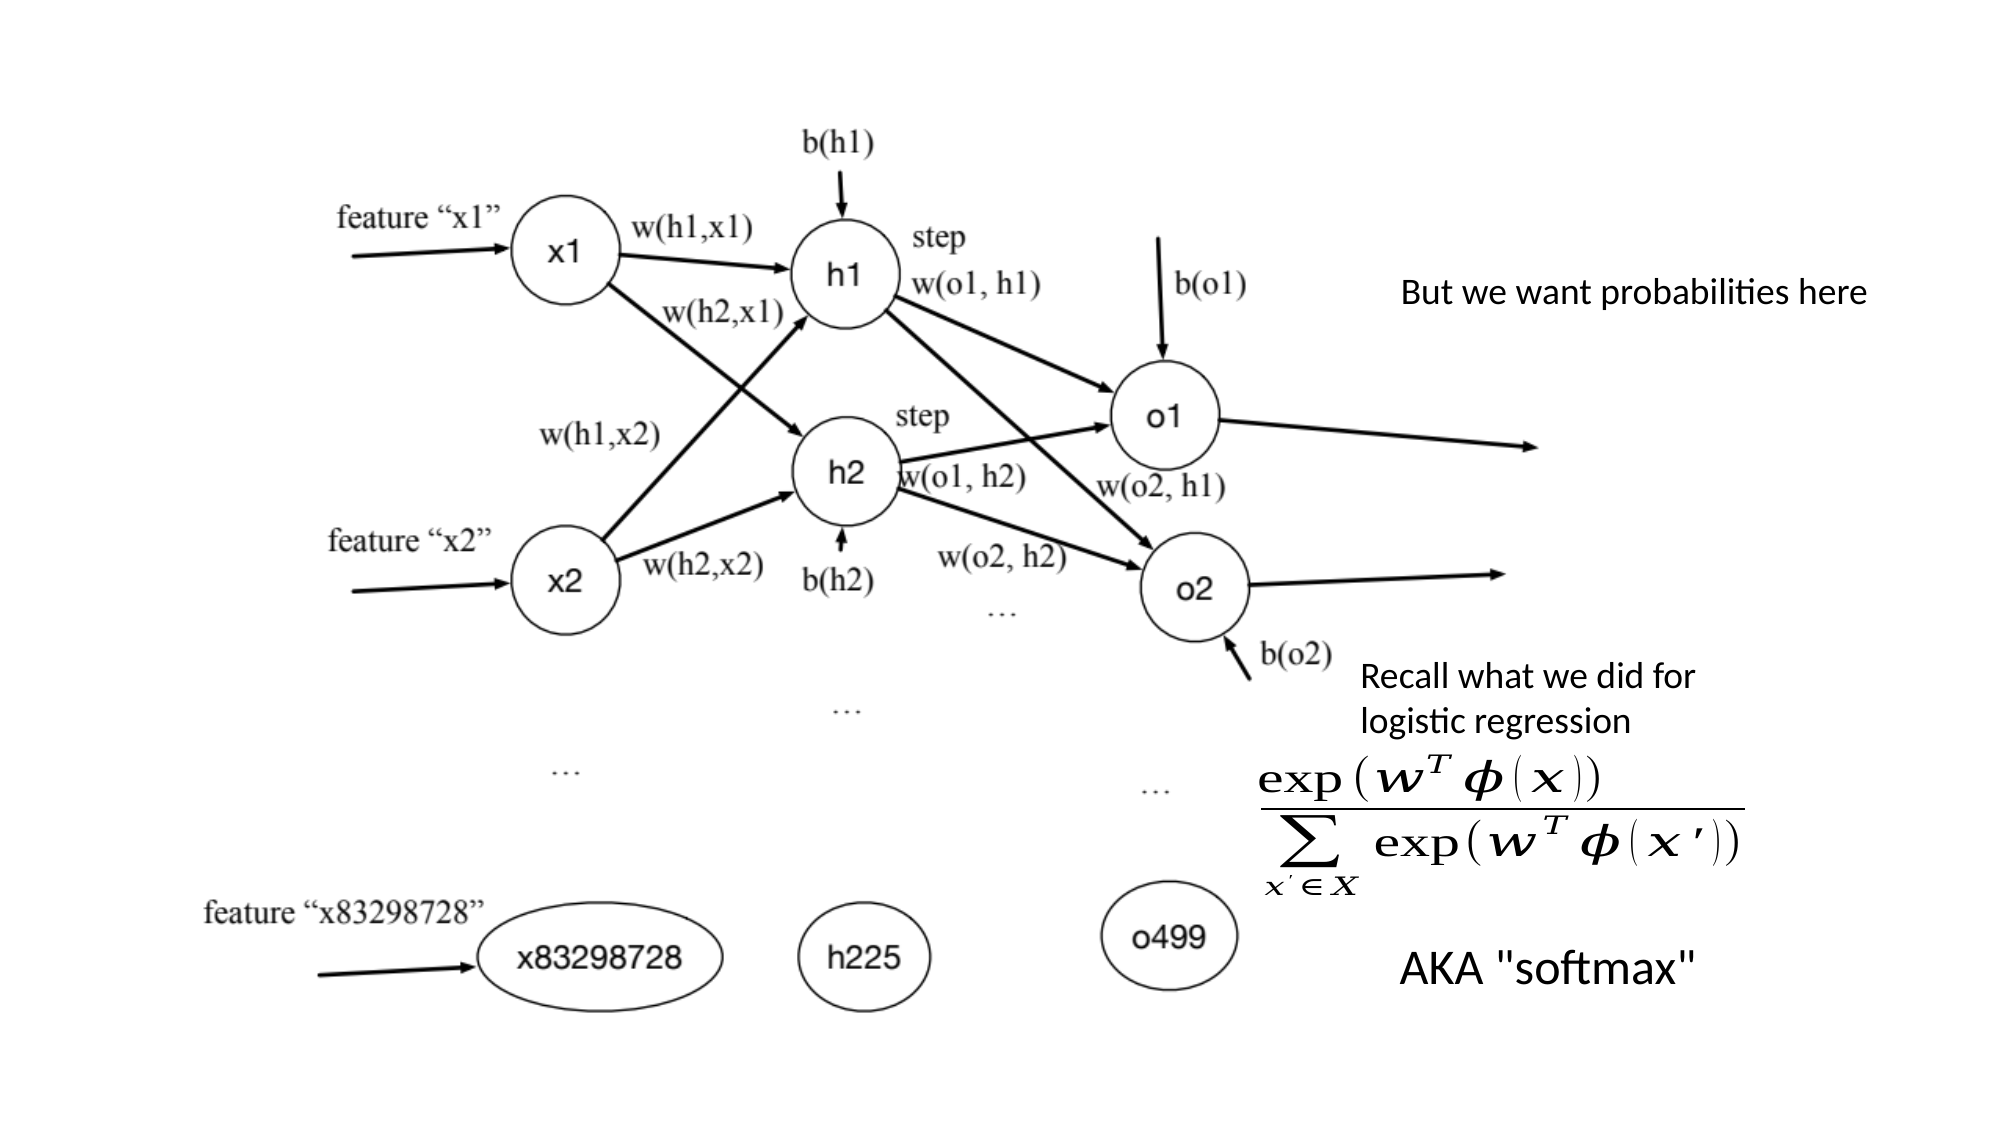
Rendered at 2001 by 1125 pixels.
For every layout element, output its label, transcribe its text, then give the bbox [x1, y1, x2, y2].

text_box AKA "softmax" [1561, 926, 1787, 1002]
text_box But we want probabilities here [1561, 259, 1884, 320]
picture [191, 112, 1561, 1013]
text_box Recall what we did for logistic regression [1561, 643, 1748, 749]
